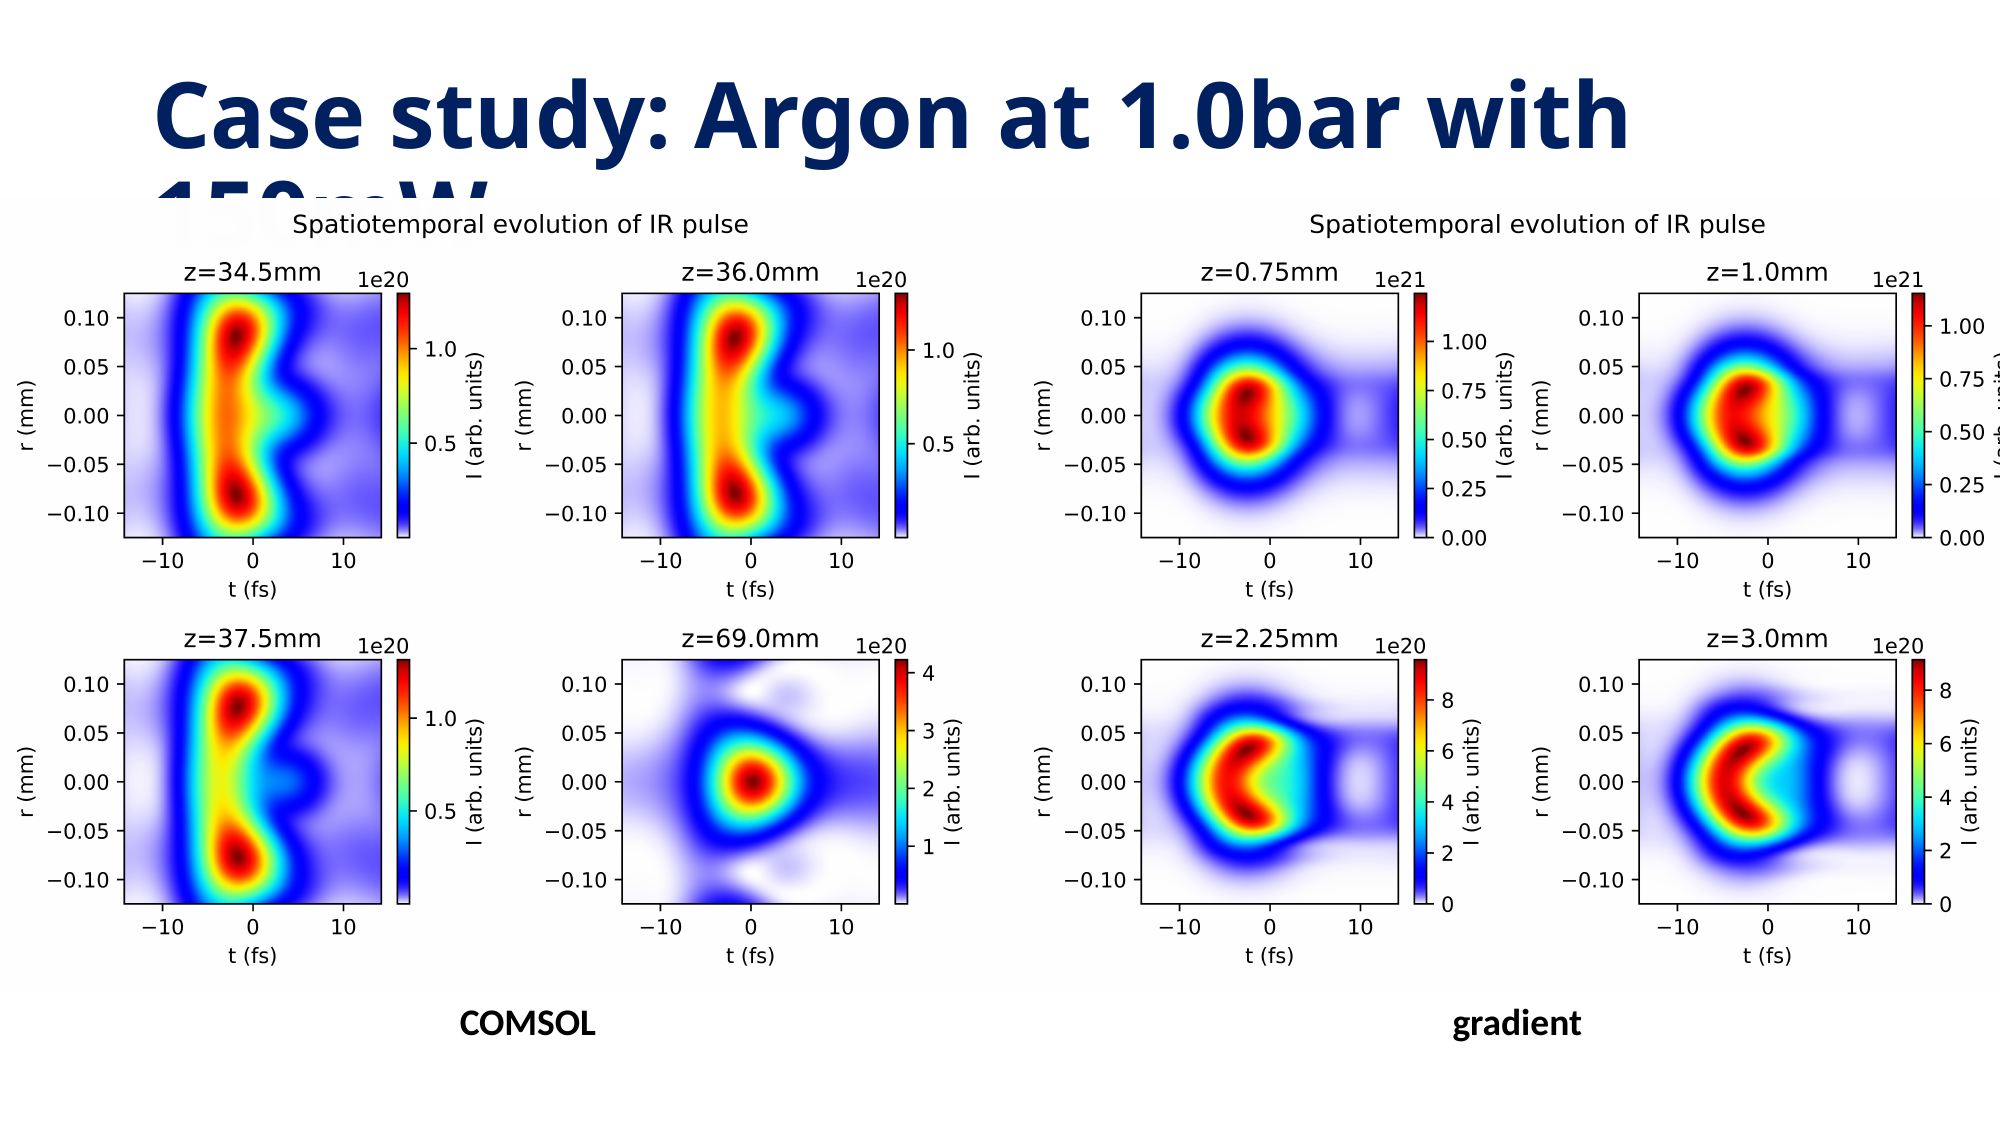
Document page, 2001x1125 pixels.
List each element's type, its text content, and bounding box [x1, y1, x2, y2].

picture [0, 198, 2000, 991]
title Case study: Argon at 1.0bar with 150mW [137, 59, 1863, 198]
text_box gradient [1437, 991, 1598, 1050]
text_box COMSOL [444, 991, 611, 1050]
